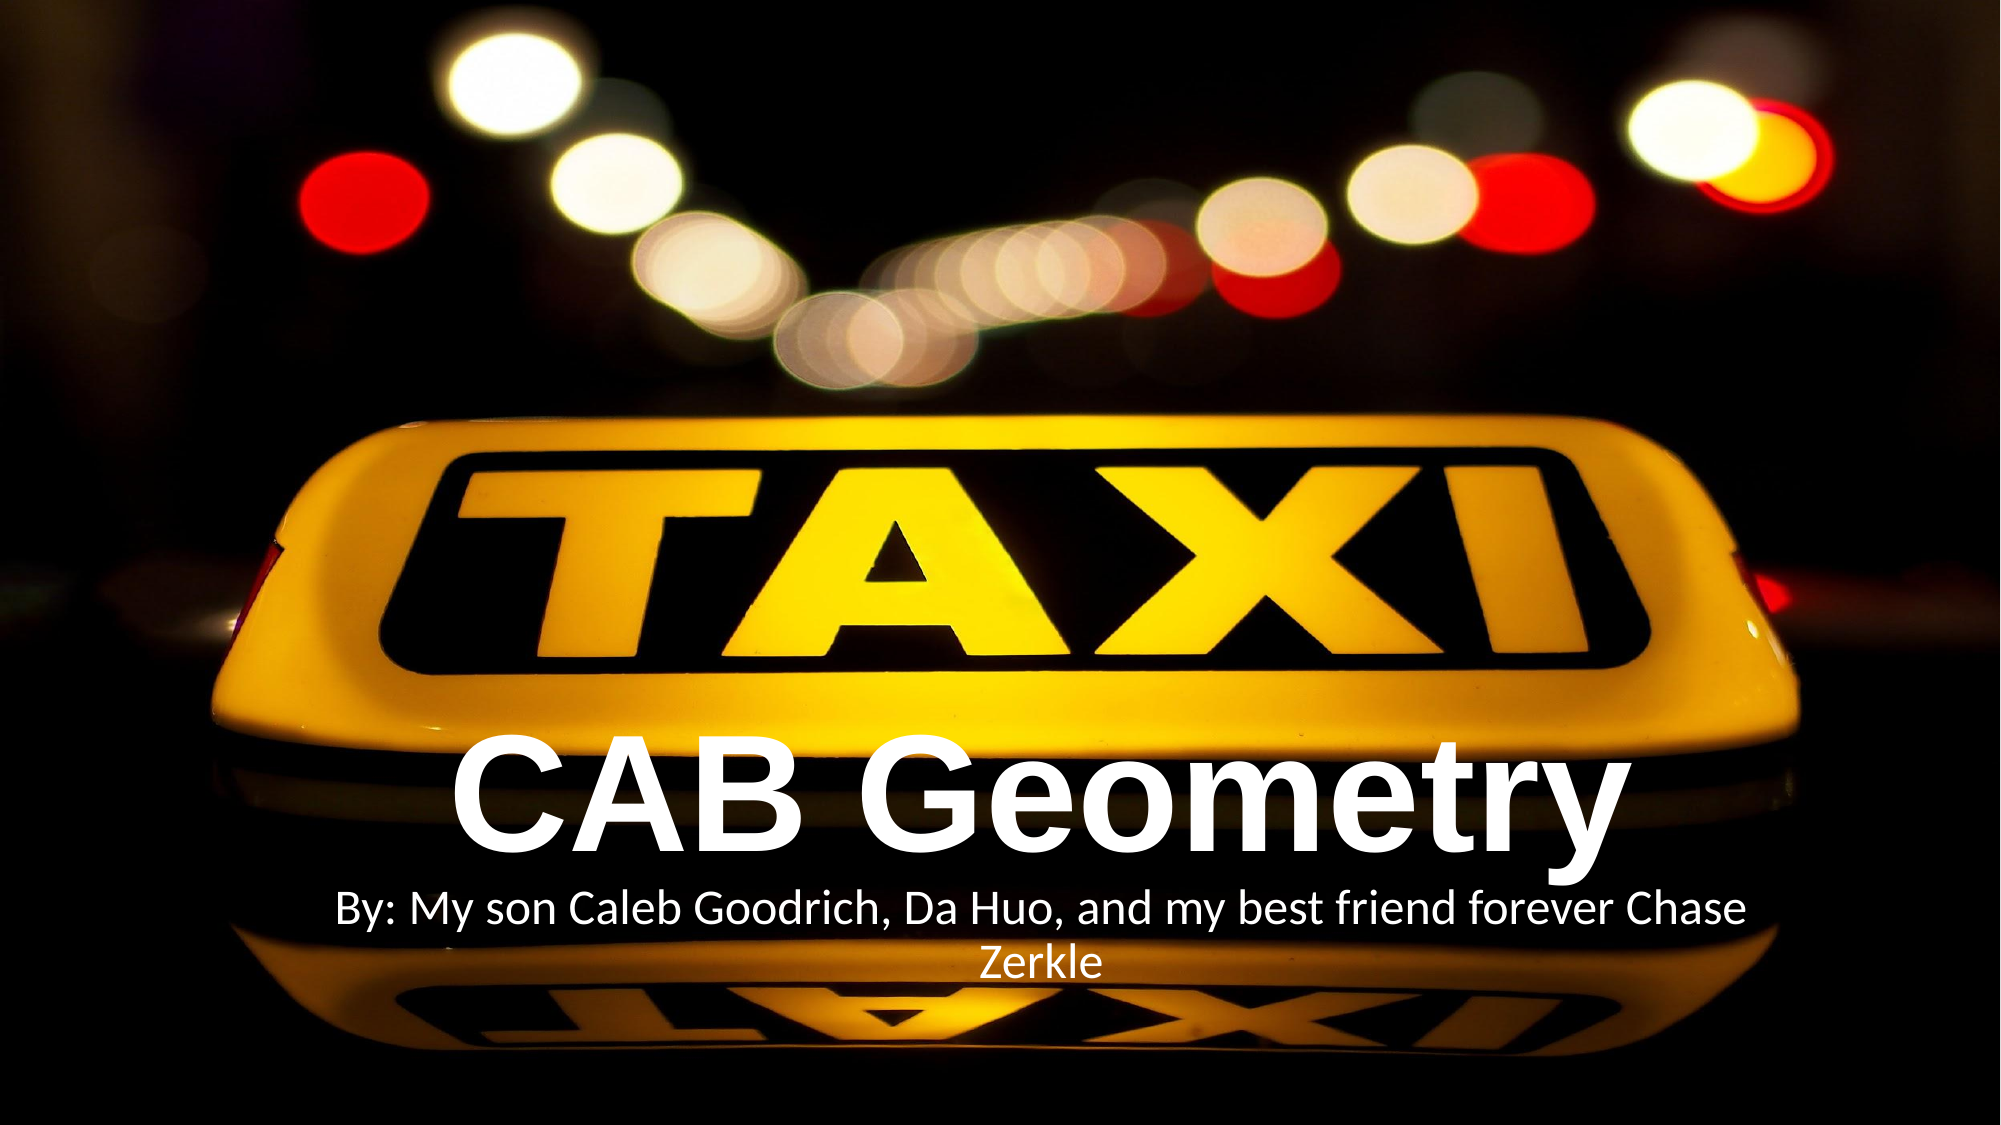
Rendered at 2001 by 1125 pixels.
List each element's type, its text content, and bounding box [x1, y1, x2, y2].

title CAB Geometry [291, 698, 1792, 874]
text_box [1601, 449, 2000, 667]
picture [0, 0, 2001, 1125]
subtitle By: My son Caleb Goodrich, Da Huo, and my best friend forever Chase Zerkle [291, 874, 1792, 1125]
